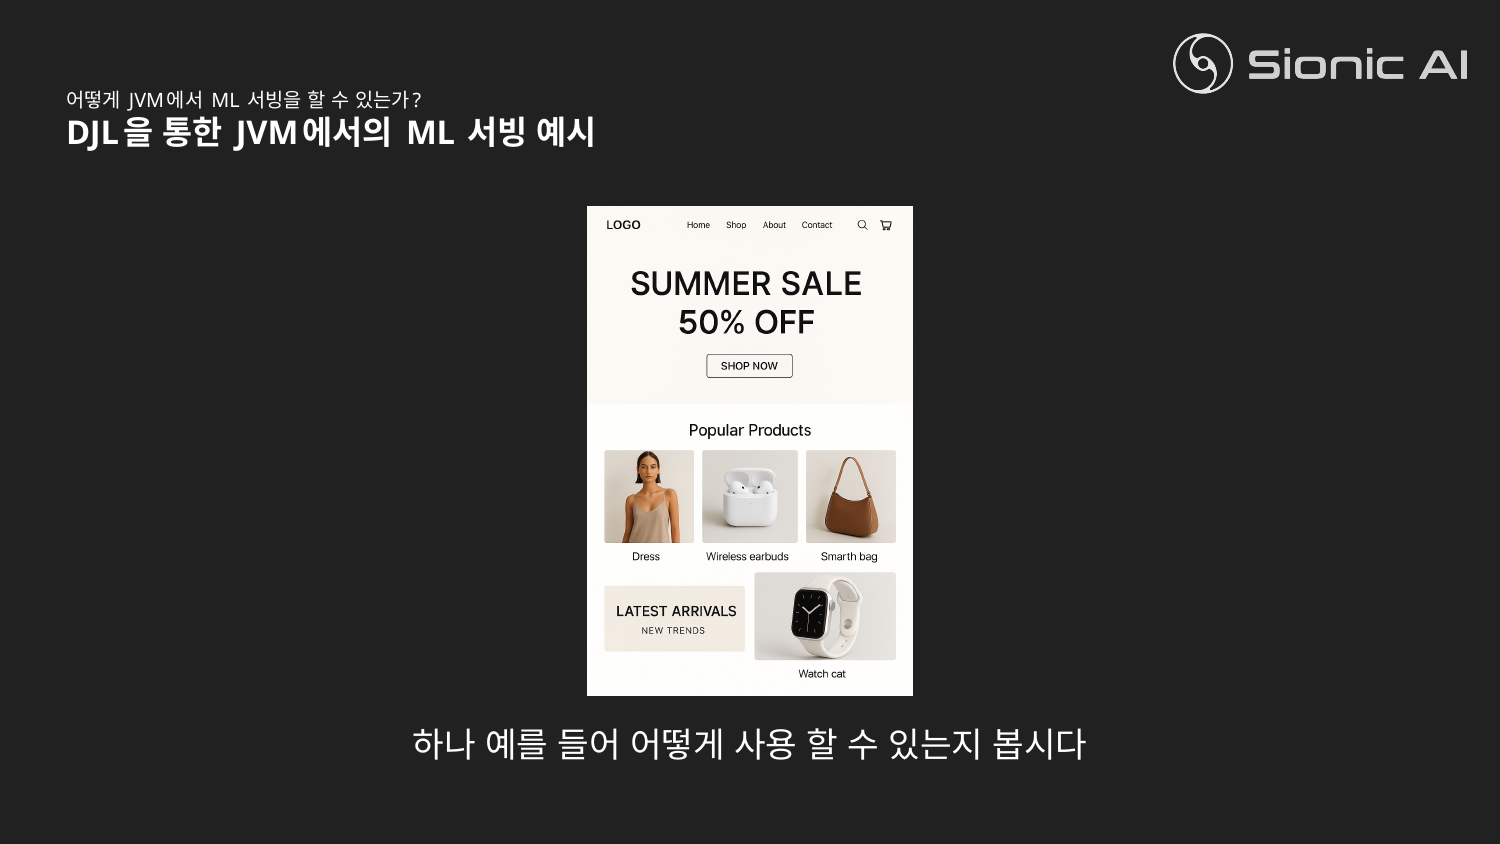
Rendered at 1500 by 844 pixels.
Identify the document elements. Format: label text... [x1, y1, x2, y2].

picture [586, 206, 914, 696]
title 어떻게 JVM에서 ML 서빙을 할 수 있는가? DJL을 통한 JVM에서의 ML 서빙 예시 [51, 72, 1449, 167]
picture [1171, 30, 1469, 96]
text_box 하나 예를 들어 어떻게 사용 할 수 있는지 봅시다 [112, 705, 1388, 777]
